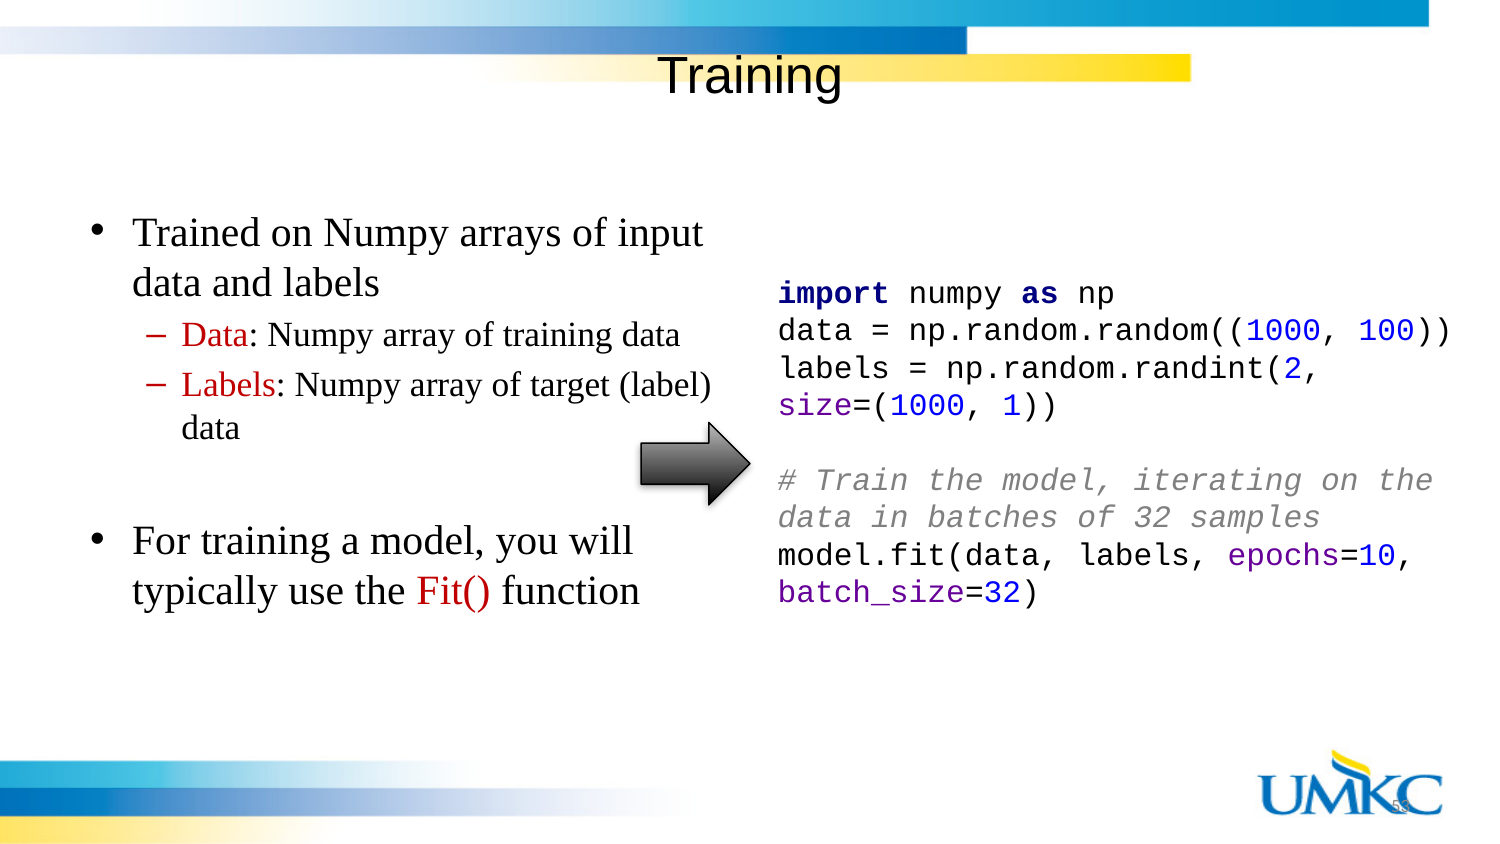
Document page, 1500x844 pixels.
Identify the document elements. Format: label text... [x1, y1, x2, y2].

title Training [75, 33, 1425, 175]
list Trained on Numpy arrays of input data and labels Data: Numpy array of training data Labels: Numpy array of target (label) data For training a model, you will typically use the Fit() function [75, 196, 738, 754]
text_box [640, 421, 751, 506]
text_box import numpy as np data = np.random.random((1000, 100)) labels = np.random.randint(2, size=(1000, 1)) # Train the model, iterating on the data in batches of 32 samples model.fit(data, labels, epochs=10, batch_size=32) [762, 227, 1475, 617]
slide_number 53 [1074, 782, 1425, 827]
picture [0, 0, 1500, 844]
